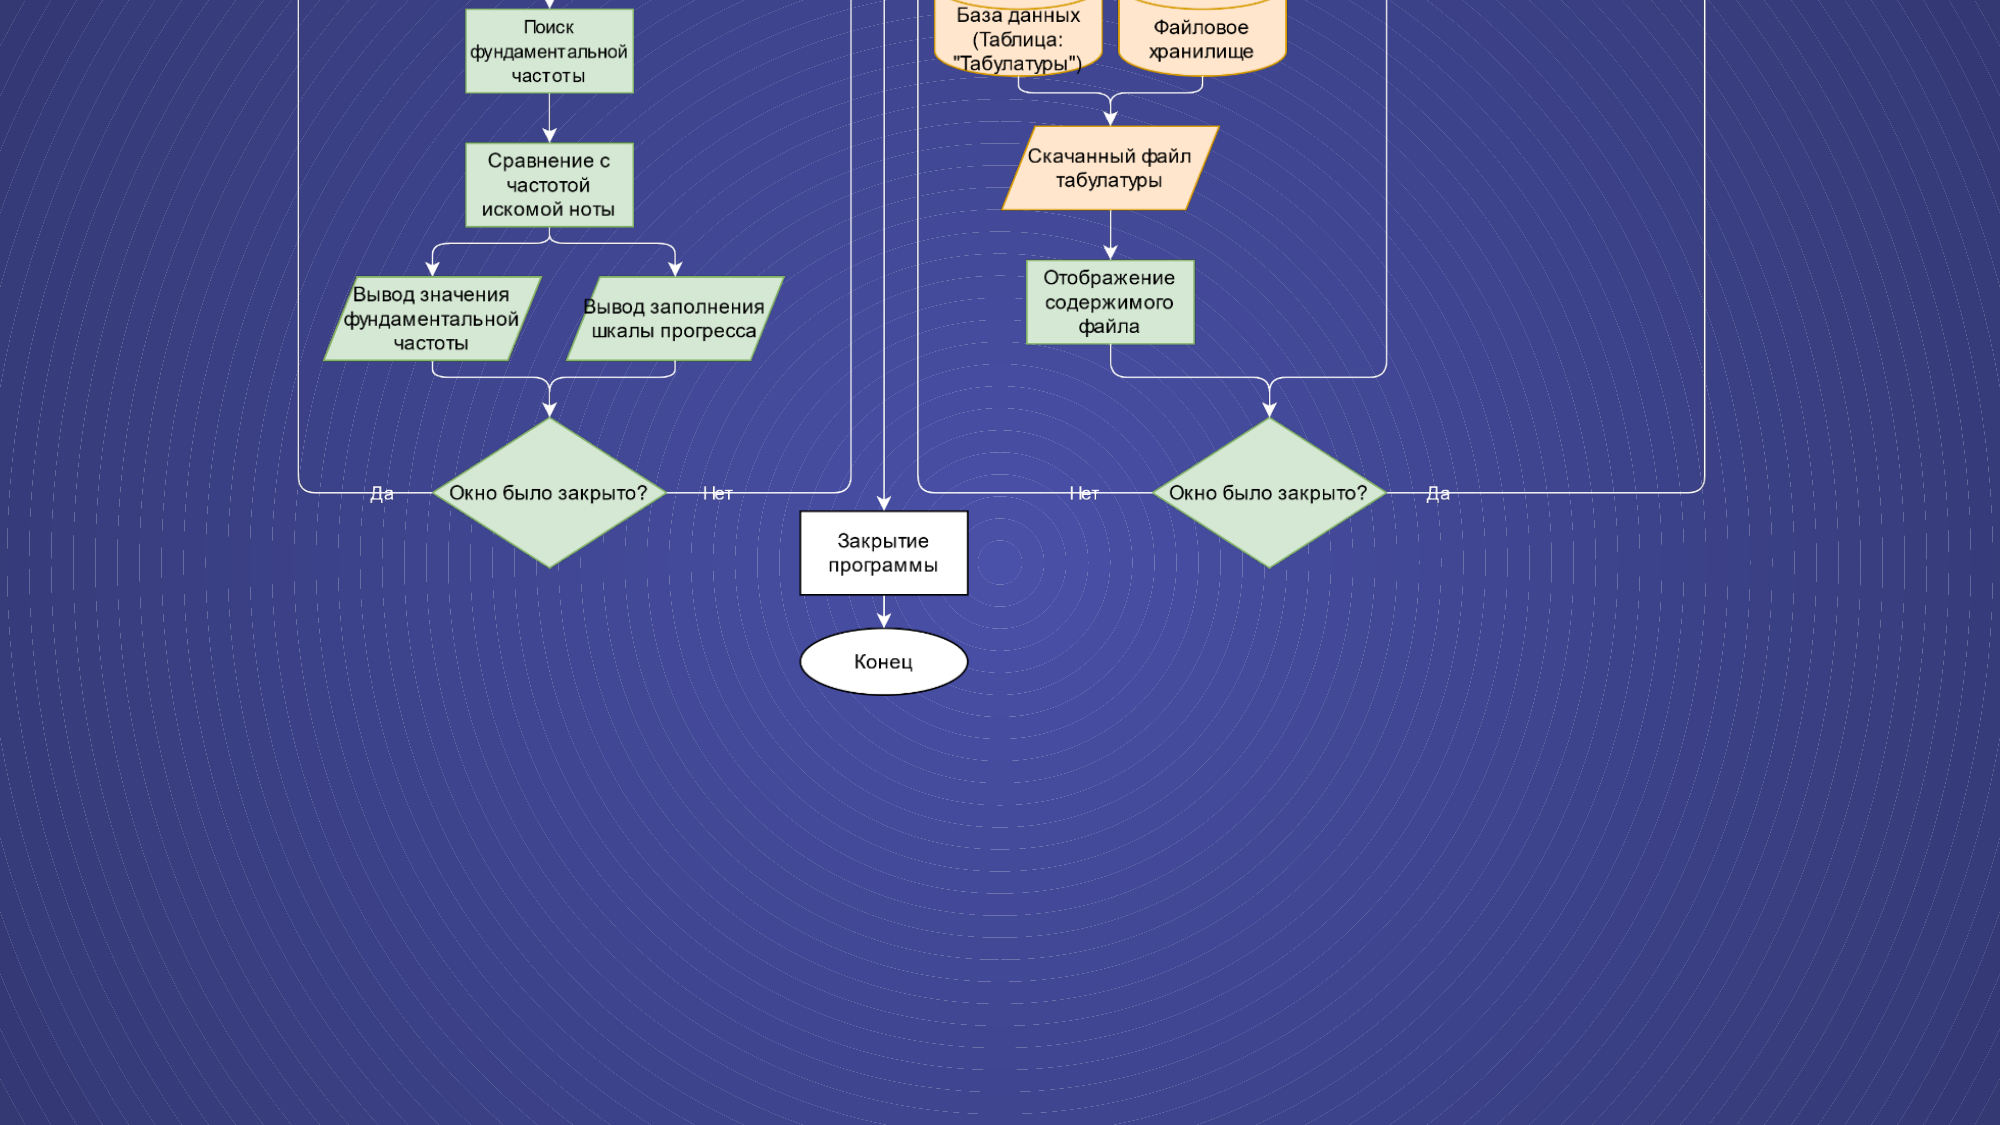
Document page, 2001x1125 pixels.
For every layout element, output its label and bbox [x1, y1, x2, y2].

picture [286, 0, 1719, 696]
